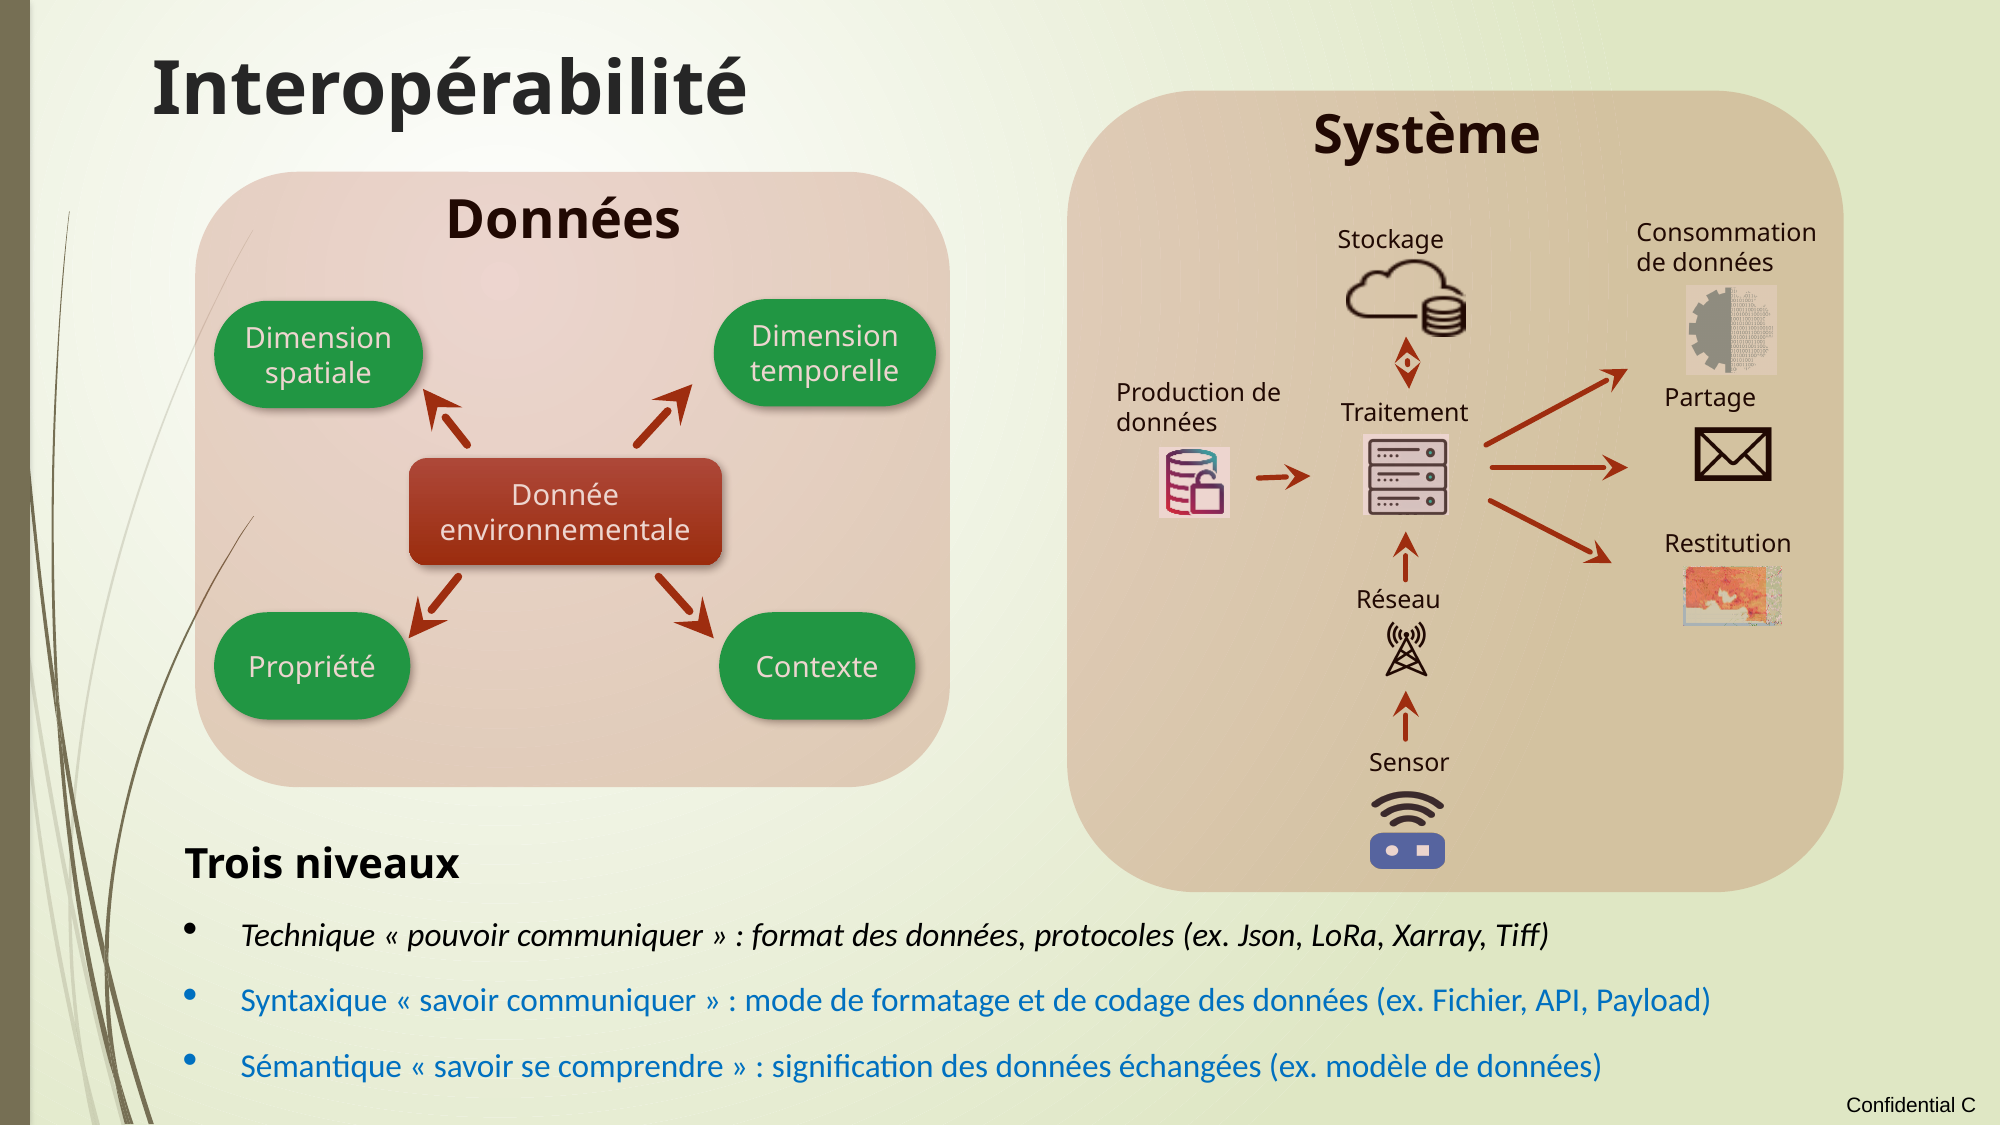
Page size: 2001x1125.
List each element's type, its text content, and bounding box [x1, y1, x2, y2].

picture [1685, 285, 1778, 375]
picture [1346, 245, 1466, 337]
text_box [1065, 89, 1845, 894]
title Interopérabilité [137, 32, 1863, 190]
text_box [1258, 479, 1310, 485]
text_box [636, 383, 693, 446]
text_box [1258, 475, 1311, 479]
text_box [658, 576, 715, 639]
text_box [1489, 500, 1613, 564]
picture [1158, 447, 1230, 518]
picture [1373, 616, 1439, 682]
picture [1686, 408, 1779, 500]
text_box [1485, 368, 1629, 446]
text_box [408, 576, 459, 639]
text_box [422, 388, 468, 446]
picture [1363, 434, 1449, 515]
text_box [193, 170, 952, 789]
text_box [1405, 336, 1410, 389]
text_box Trois niveaux Technique « pouvoir communiquer » : format des données, protocoles (ex. Json, LoRa, Xarray, Tiff) Syntaxique « savoir communiquer » : mode de formatage et de codage des données (ex. Fichier, API, Payload) Sémantique « savoir se comprendre » : signification des données échangées (ex. modèle de données) [170, 835, 1938, 1125]
picture [1370, 786, 1445, 869]
text_box [1343, 248, 1468, 393]
picture [1683, 566, 1783, 627]
